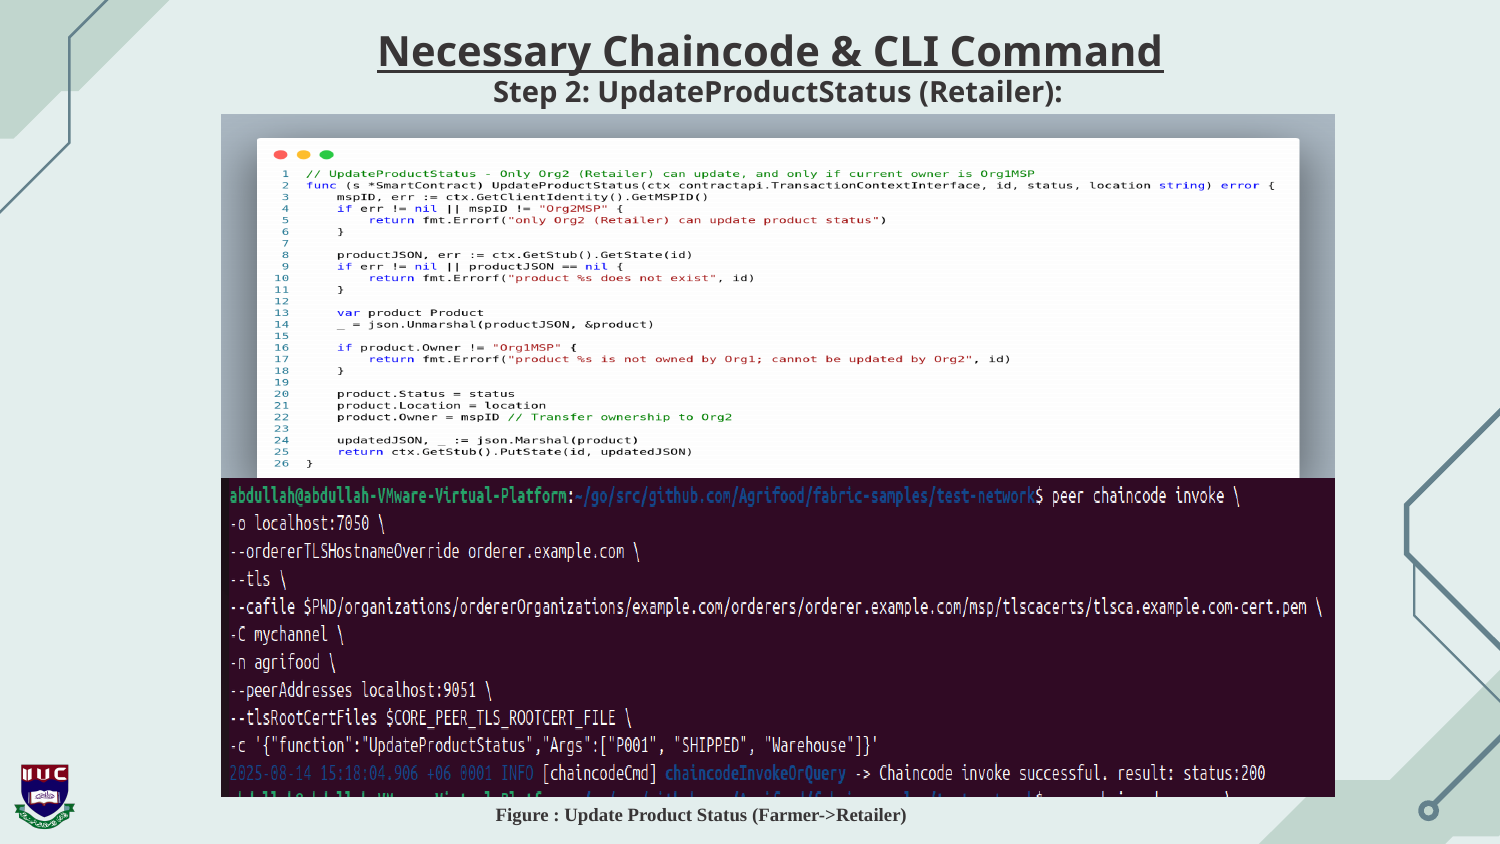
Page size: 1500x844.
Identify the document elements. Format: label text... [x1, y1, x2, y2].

picture [221, 114, 1336, 797]
text_box Necessary Chaincode & CLI Command [106, 22, 1435, 78]
text_box Step 2: UpdateProductStatus (Retailer): [114, 79, 1443, 103]
text_box Figure : Update Product Status (Farmer->Retailer) [208, 795, 1195, 833]
picture [11, 761, 78, 832]
